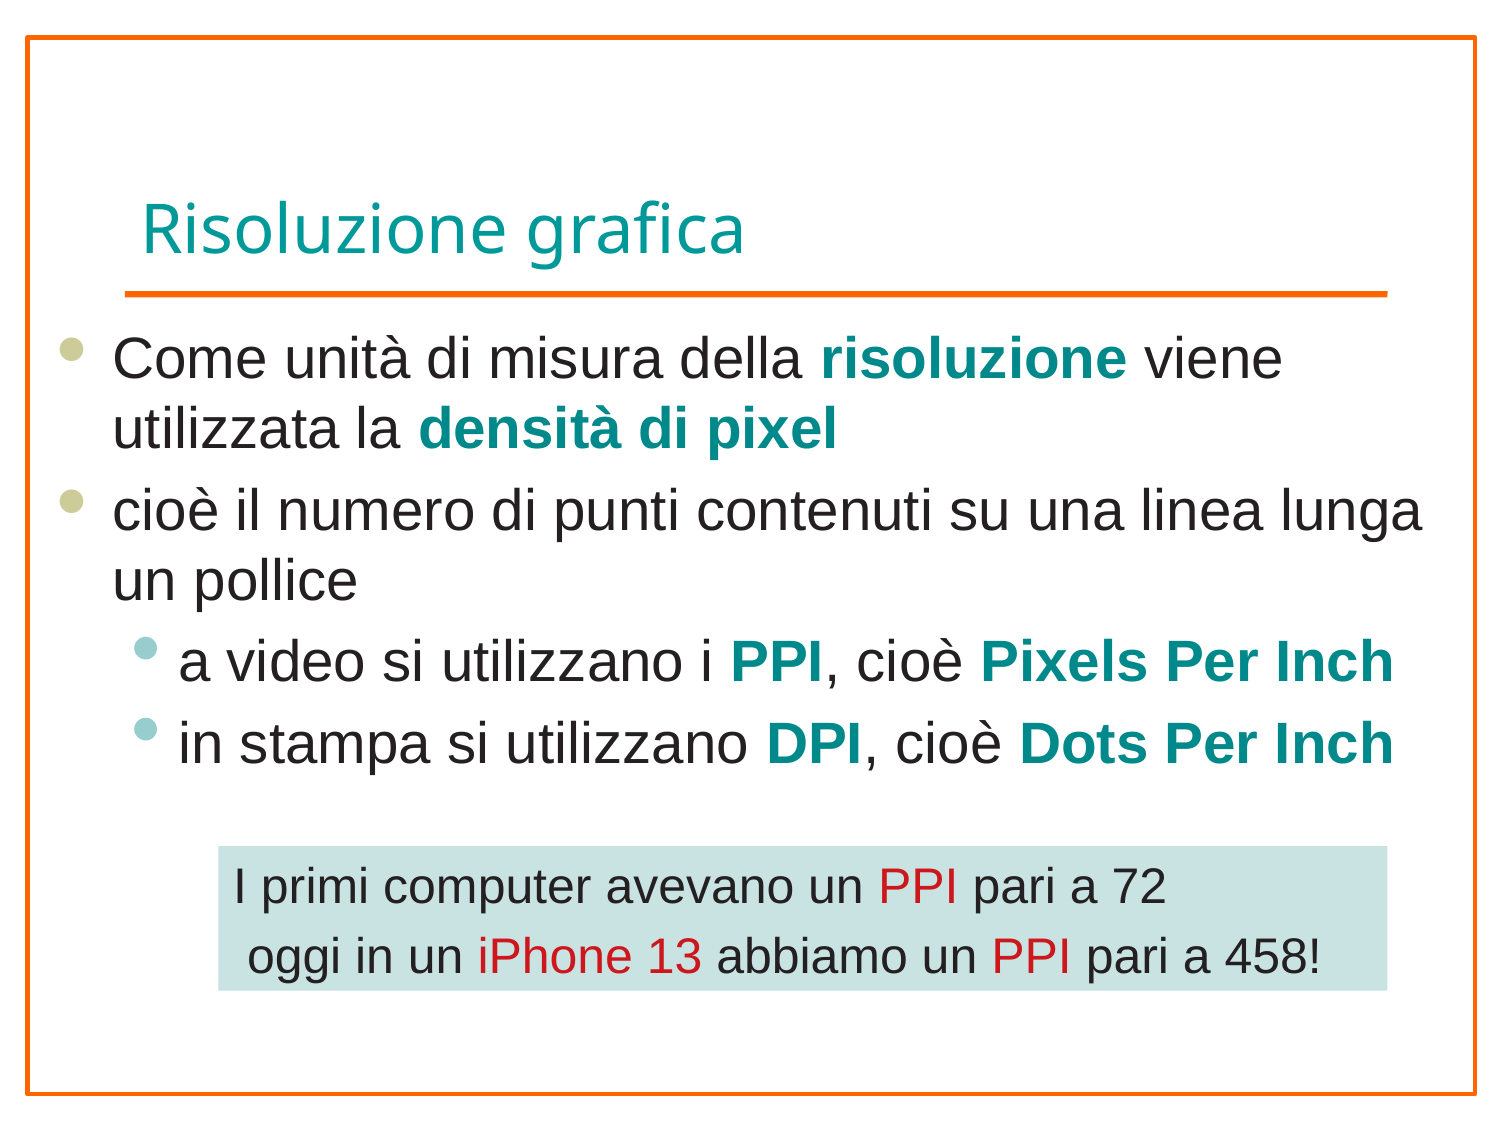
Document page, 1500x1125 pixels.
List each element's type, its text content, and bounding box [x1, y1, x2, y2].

title Risoluzione grafica [125, 87, 1388, 275]
list Come unità di misura della risoluzione viene utilizzata la densità di pixel cioè il numero di punti contenuti su una linea lunga un pollice a video si utilizzano i PPI, cioè Pixels Per Inch in stampa si utilizzano DPI, cioè Dots Per Inch [41, 312, 1483, 787]
text_box I primi computer avevano un PPI pari a 72 oggi in un iPhone 13 abbiamo un PPI pari a 458! [218, 846, 1388, 991]
